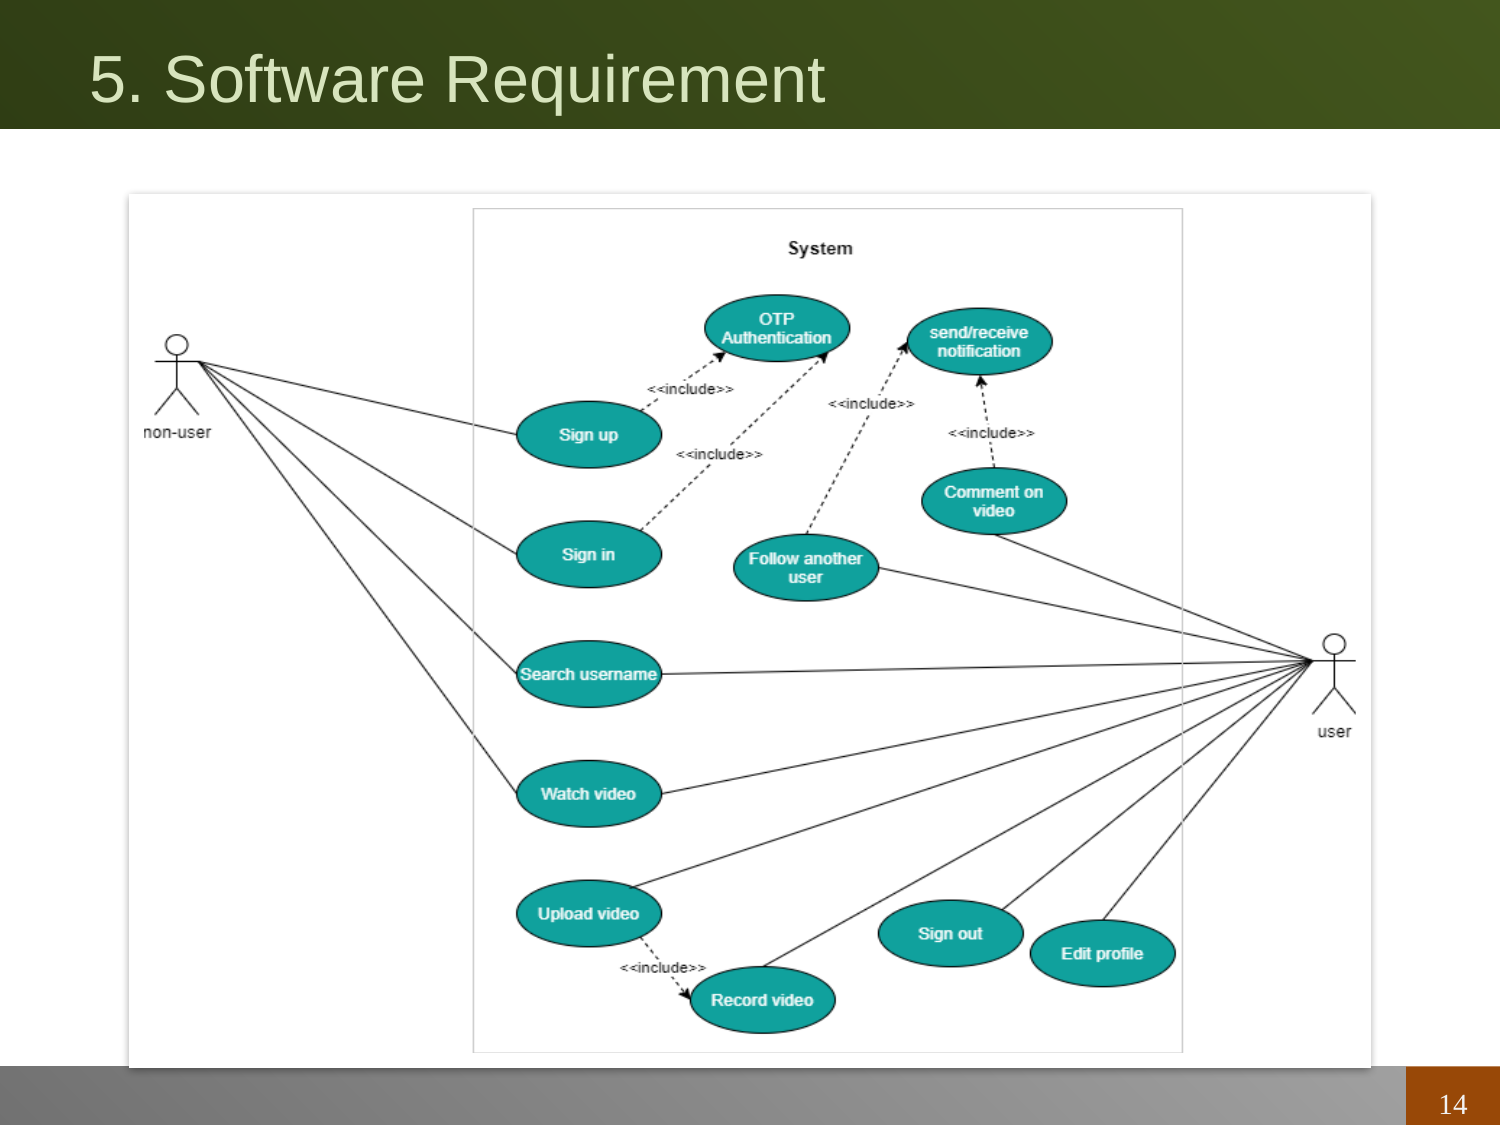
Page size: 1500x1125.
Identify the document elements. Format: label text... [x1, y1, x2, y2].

title 5. Software Requirement [75, 23, 1425, 129]
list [143, 207, 1357, 1054]
